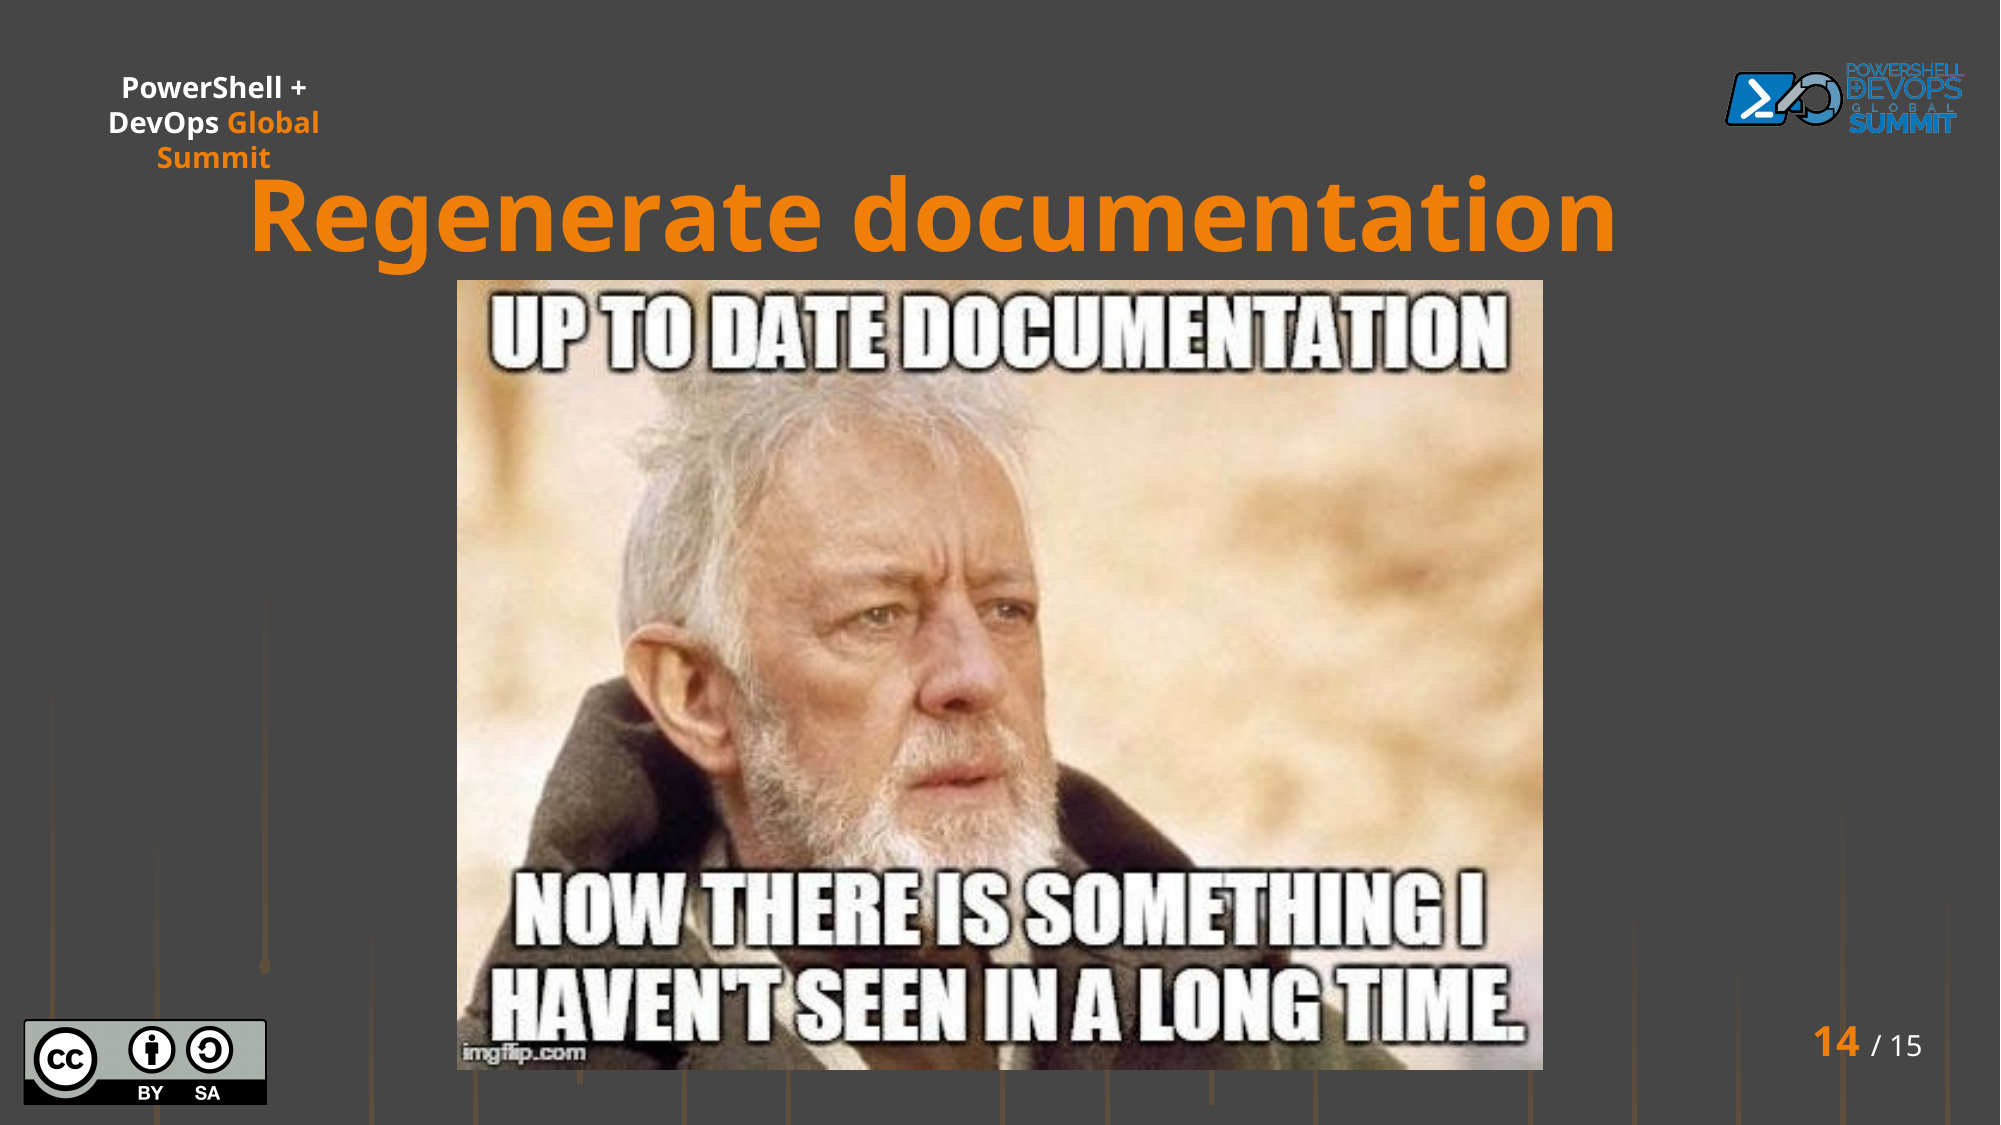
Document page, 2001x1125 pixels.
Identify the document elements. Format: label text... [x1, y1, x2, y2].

text_box Regenerate documentation [231, 144, 1769, 279]
picture [457, 280, 1543, 1070]
picture [23, 1019, 267, 1105]
picture [1725, 61, 1965, 139]
